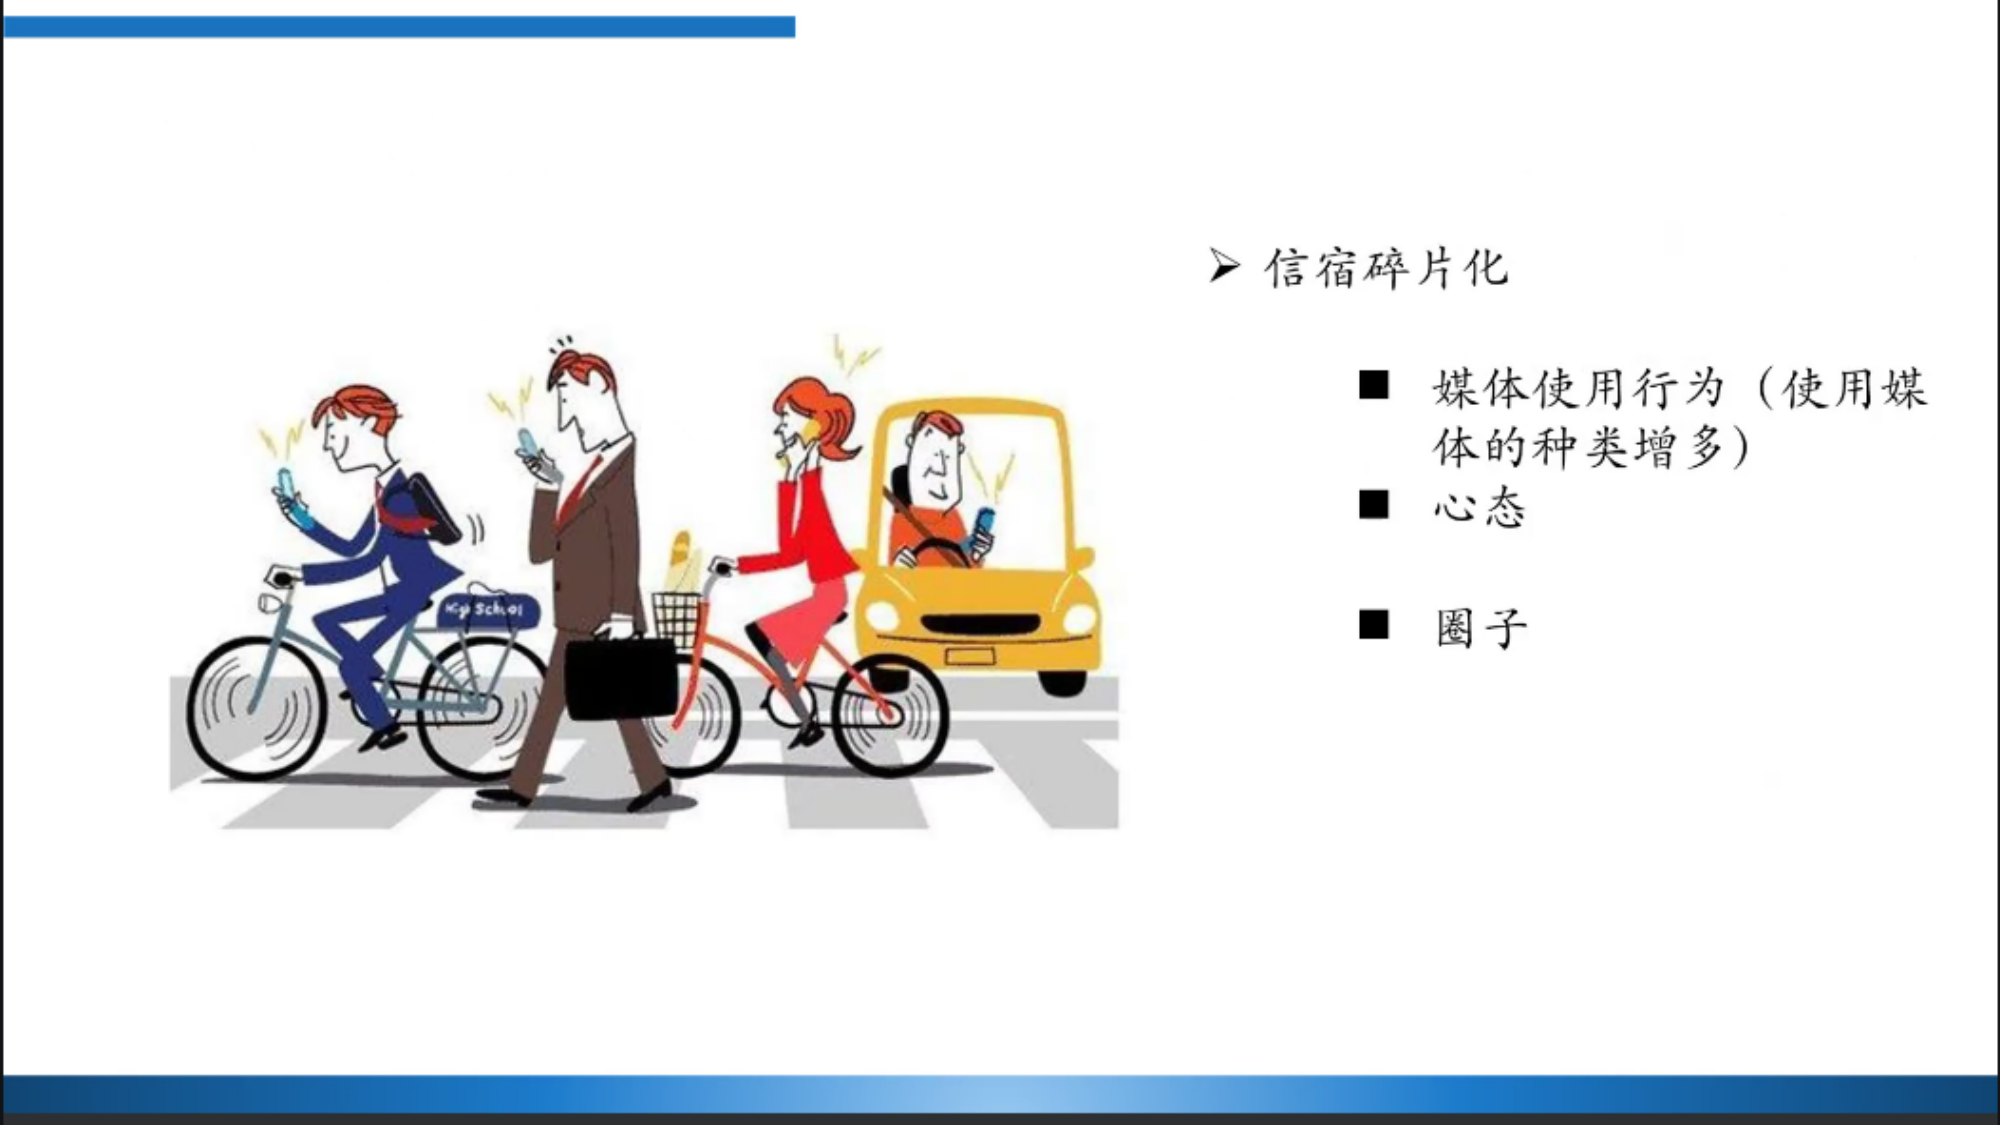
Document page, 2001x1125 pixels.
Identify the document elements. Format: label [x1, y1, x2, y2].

list [0, 0, 2000, 1125]
